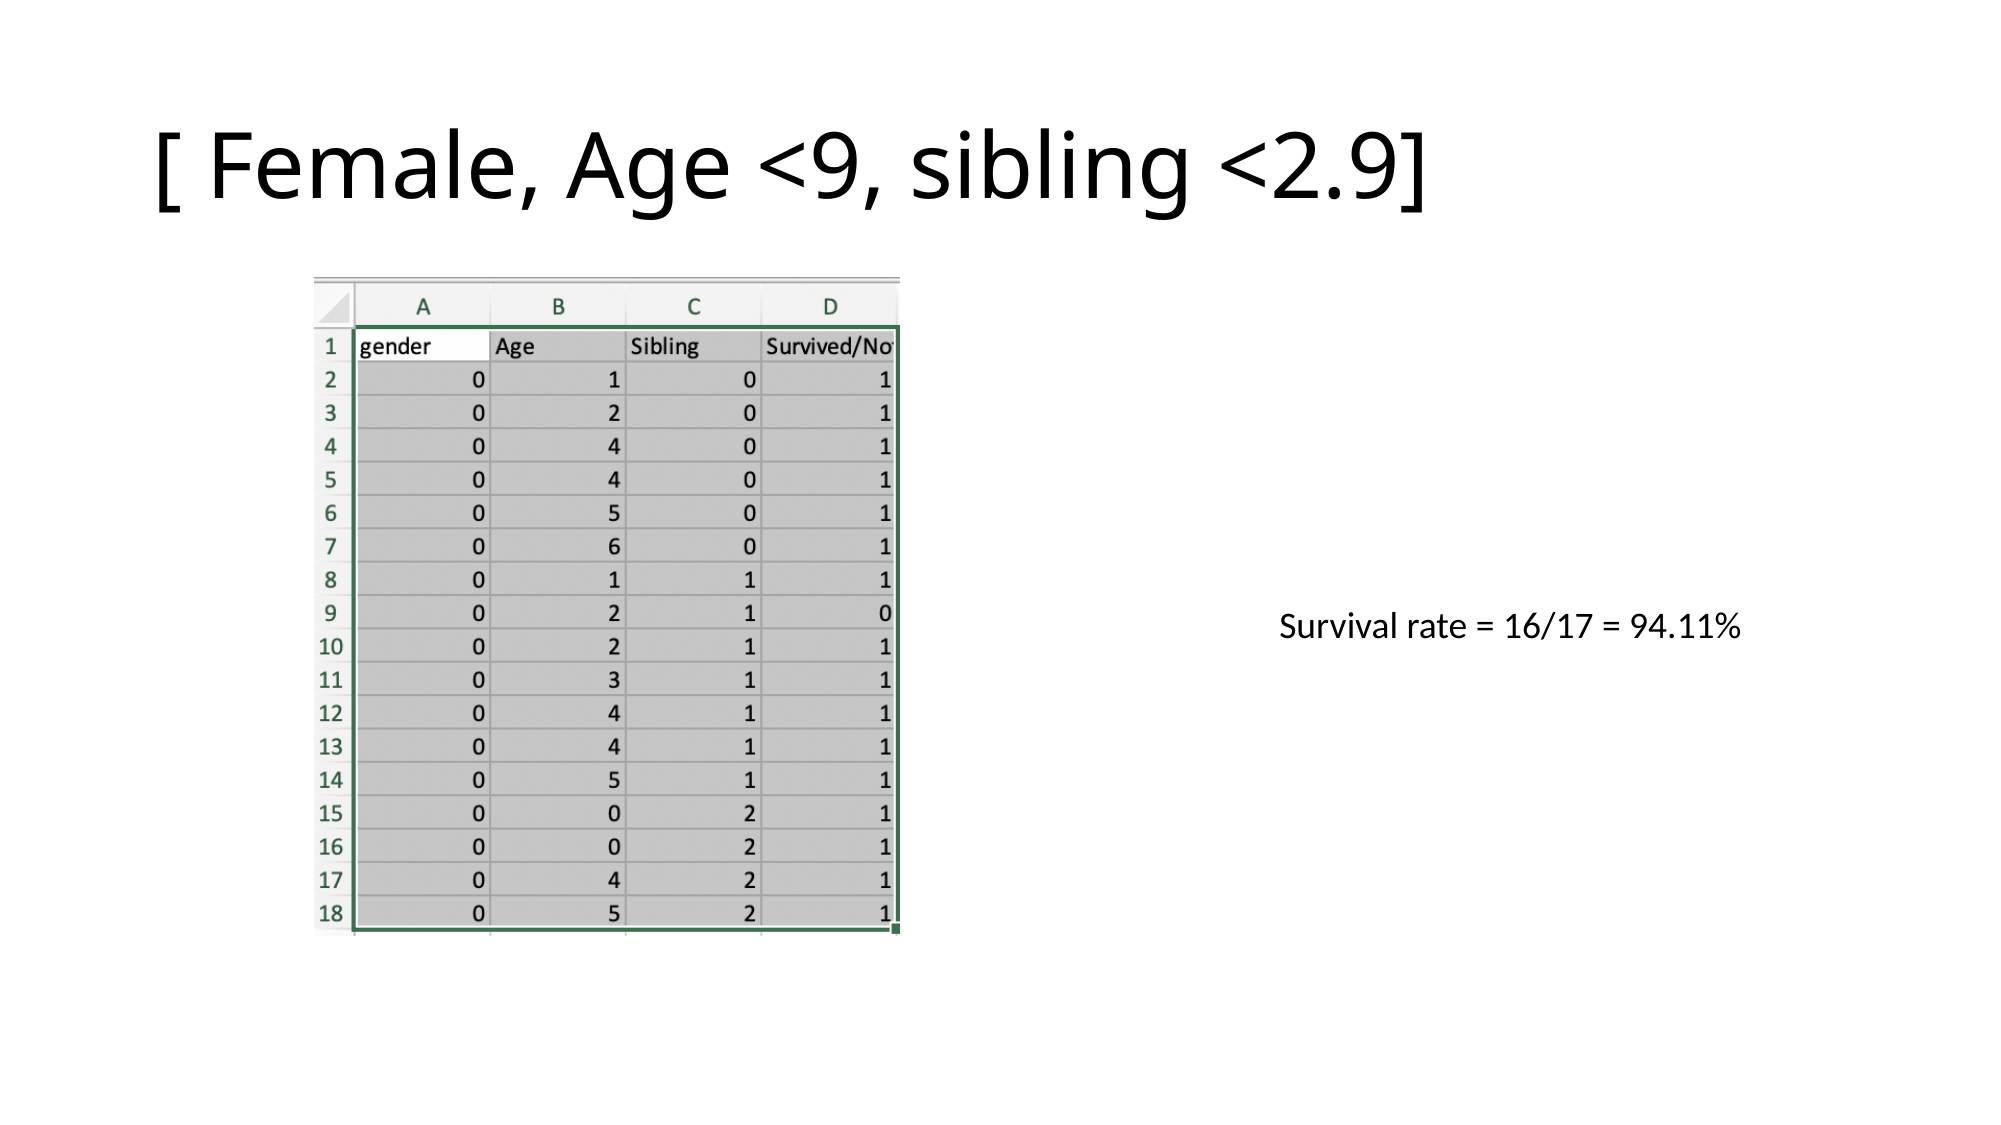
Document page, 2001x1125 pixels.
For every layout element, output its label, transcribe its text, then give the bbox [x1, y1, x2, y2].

picture [314, 277, 900, 936]
title [ Female, Age <9, sibling <2.9] [137, 59, 1863, 278]
text_box Survival rate = 16/17 = 94.11% [1264, 593, 1757, 654]
